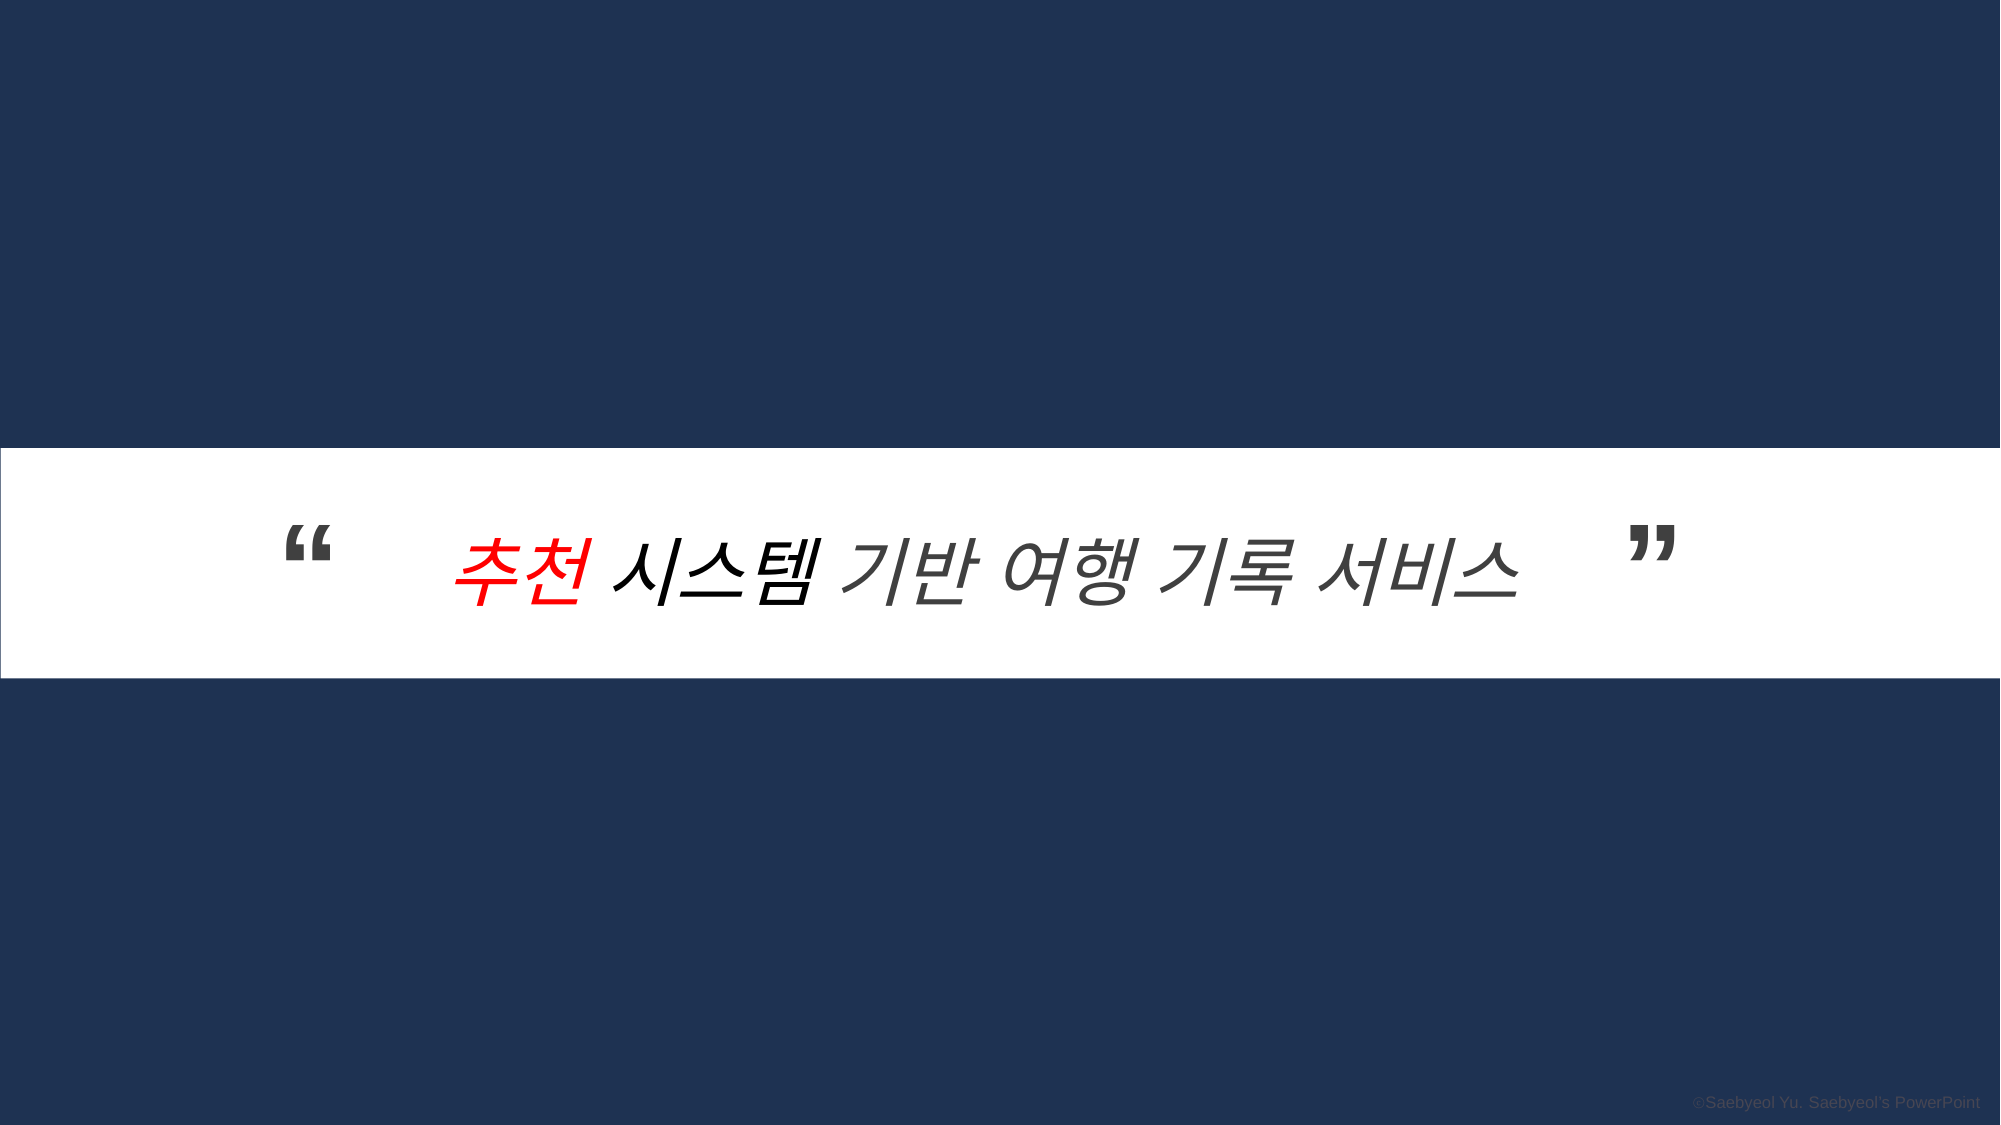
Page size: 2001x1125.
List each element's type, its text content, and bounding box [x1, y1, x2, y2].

text_box “ ” [263, 479, 1704, 644]
text_box [0, 447, 2000, 679]
text_box 추천 시스템 기반 여행 기록 서비스 [432, 518, 1534, 623]
